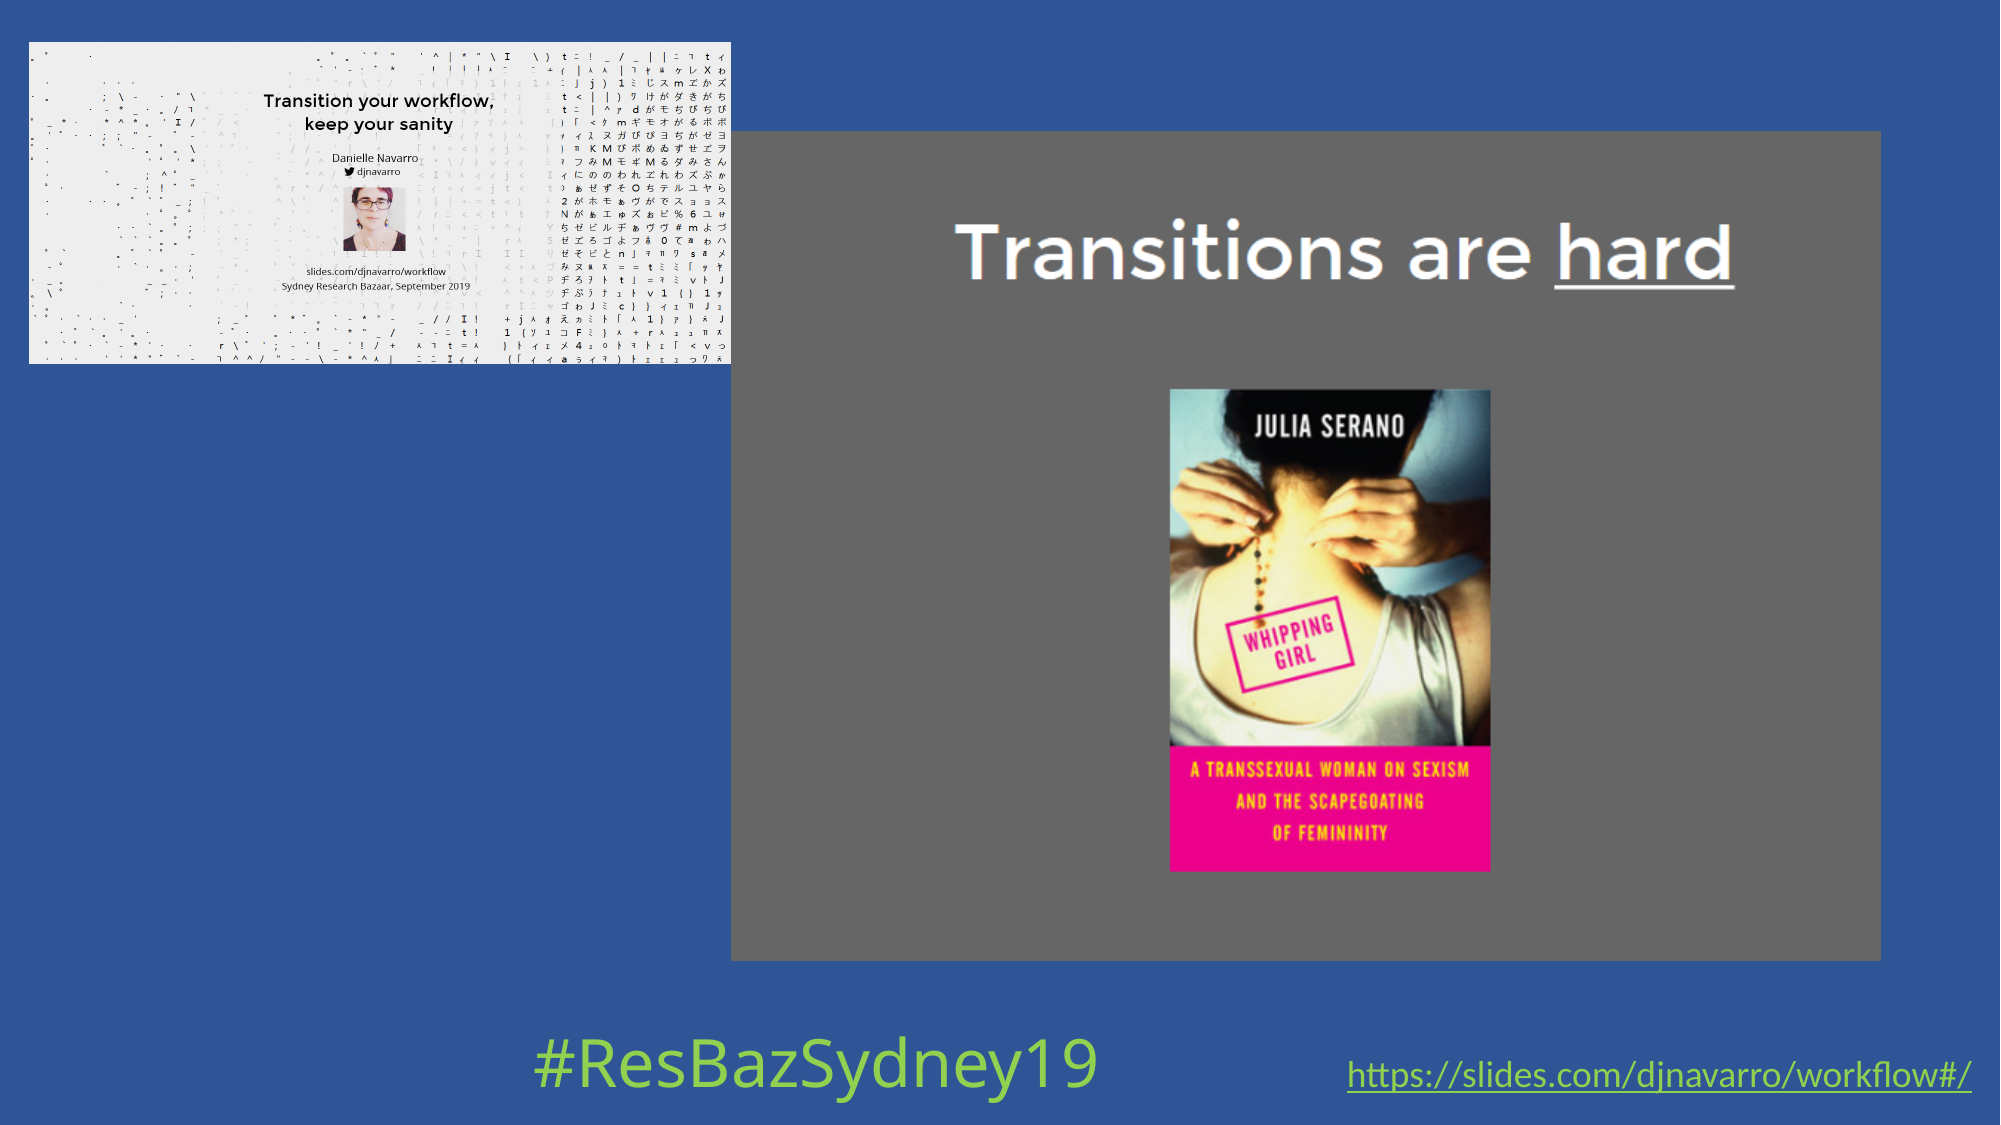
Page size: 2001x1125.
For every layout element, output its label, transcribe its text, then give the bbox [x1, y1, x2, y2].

picture [29, 42, 1881, 961]
text_box #ResBazSydney19 [518, 1022, 2000, 1125]
